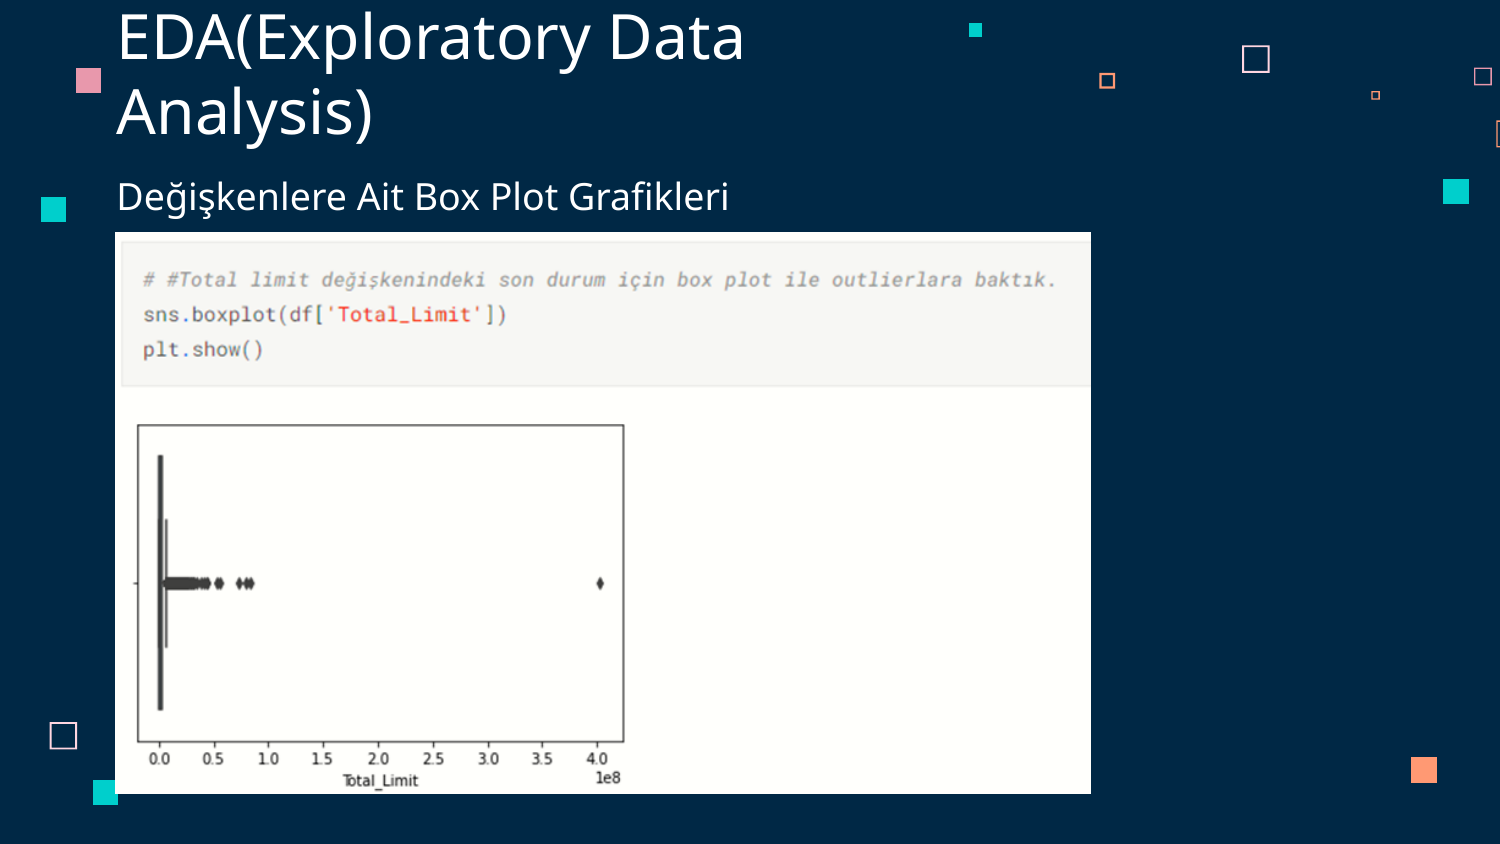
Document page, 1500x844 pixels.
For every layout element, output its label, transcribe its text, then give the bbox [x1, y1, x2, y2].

text_box [75, 67, 102, 94]
picture [115, 232, 1091, 794]
text_box [40, 196, 67, 223]
title EDA(Exploratory Data Analysis) [101, 67, 918, 163]
title Değişkenlere Ait Box Plot Grafikleri [101, 186, 789, 233]
text_box [1411, 757, 1437, 783]
